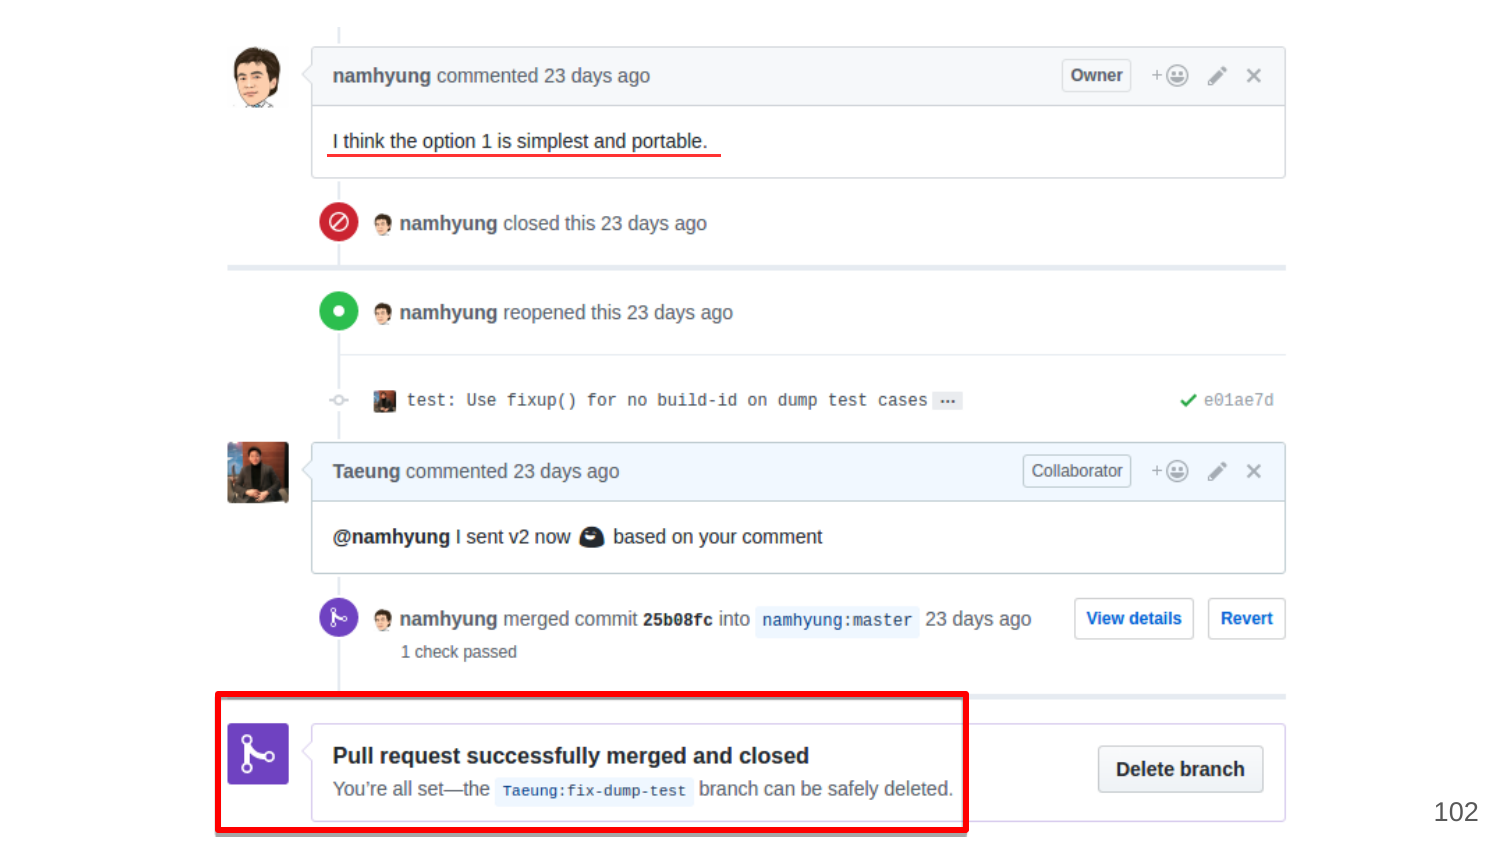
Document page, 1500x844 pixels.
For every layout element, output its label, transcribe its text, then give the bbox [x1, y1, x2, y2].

slide_number ‹#› [1403, 779, 1494, 844]
picture [203, 26, 1307, 832]
